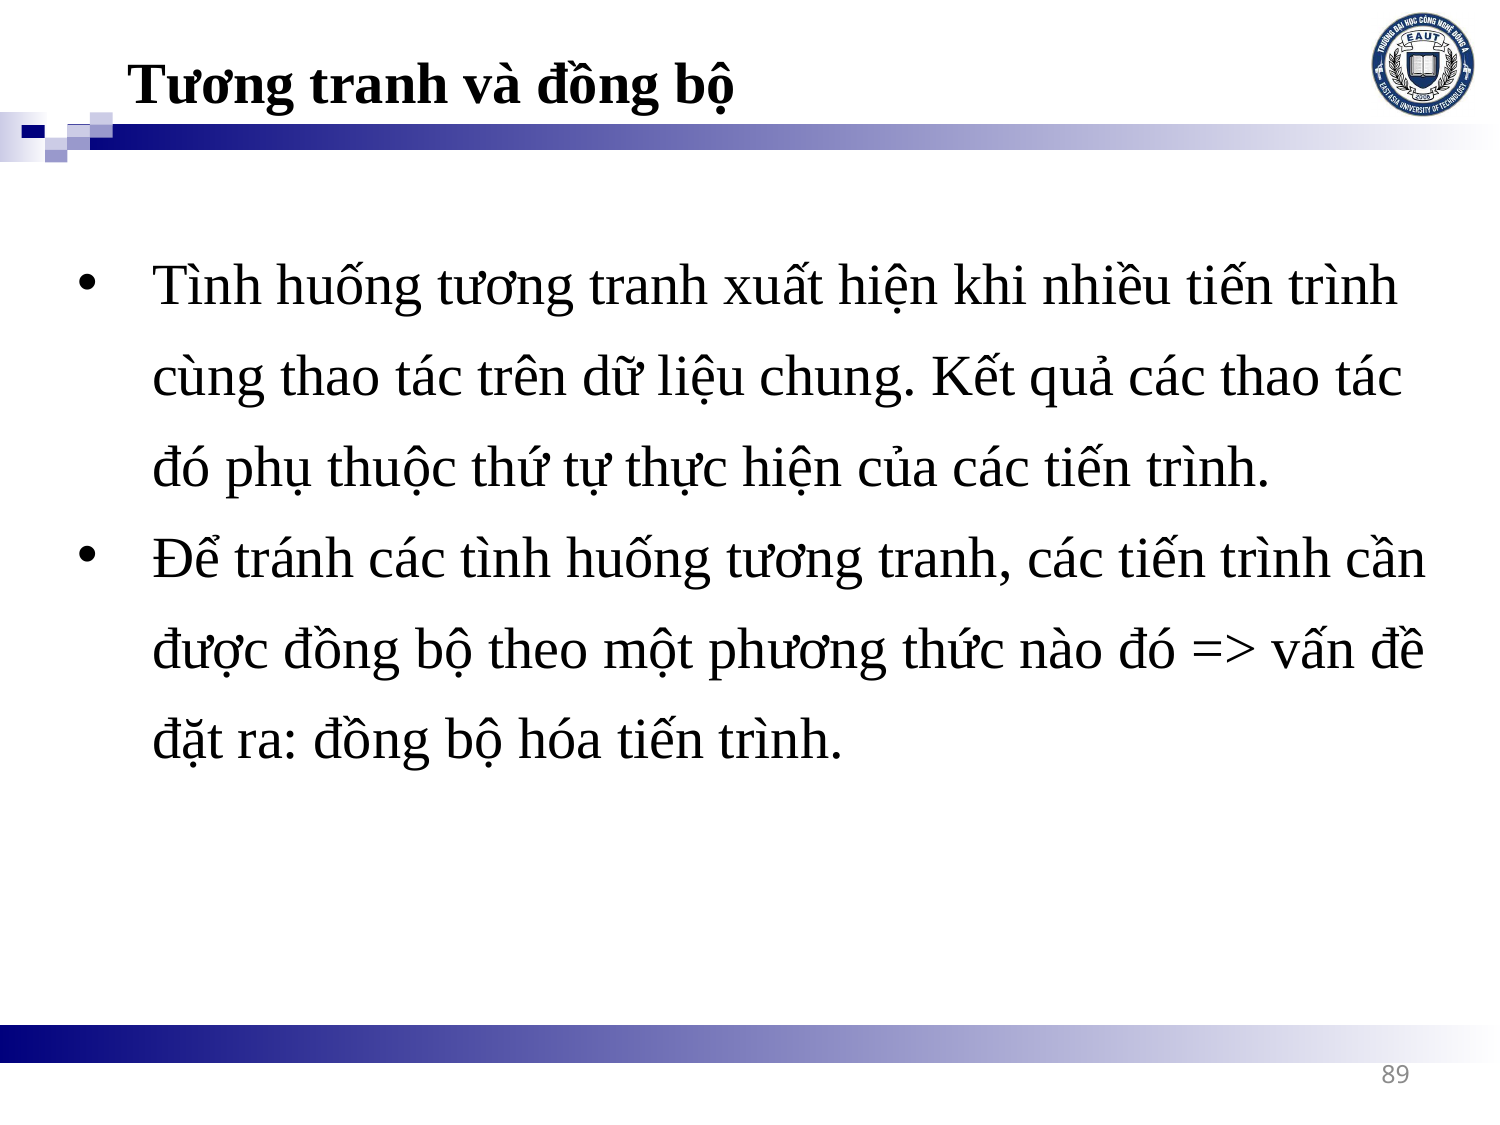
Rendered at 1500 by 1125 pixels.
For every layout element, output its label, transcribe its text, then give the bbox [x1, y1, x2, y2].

slide_number 89 [1074, 1025, 1425, 1100]
text_box Tương tranh và đồng bộ [112, 22, 1088, 139]
text_box Tình huống tương tranh xuất hiện khi nhiều tiến trình cùng thao tác trên dữ liệu chung. Kết quả các thao tác đó phụ thuộc thứ tự thực hiện của các tiến trình. Để tránh các tình huống tương tranh, các tiến trình cần được đồng bộ theo một phương thức nào đó => vấn đề đặt ra: đồng bộ hóa tiến trình. [62, 217, 1463, 778]
